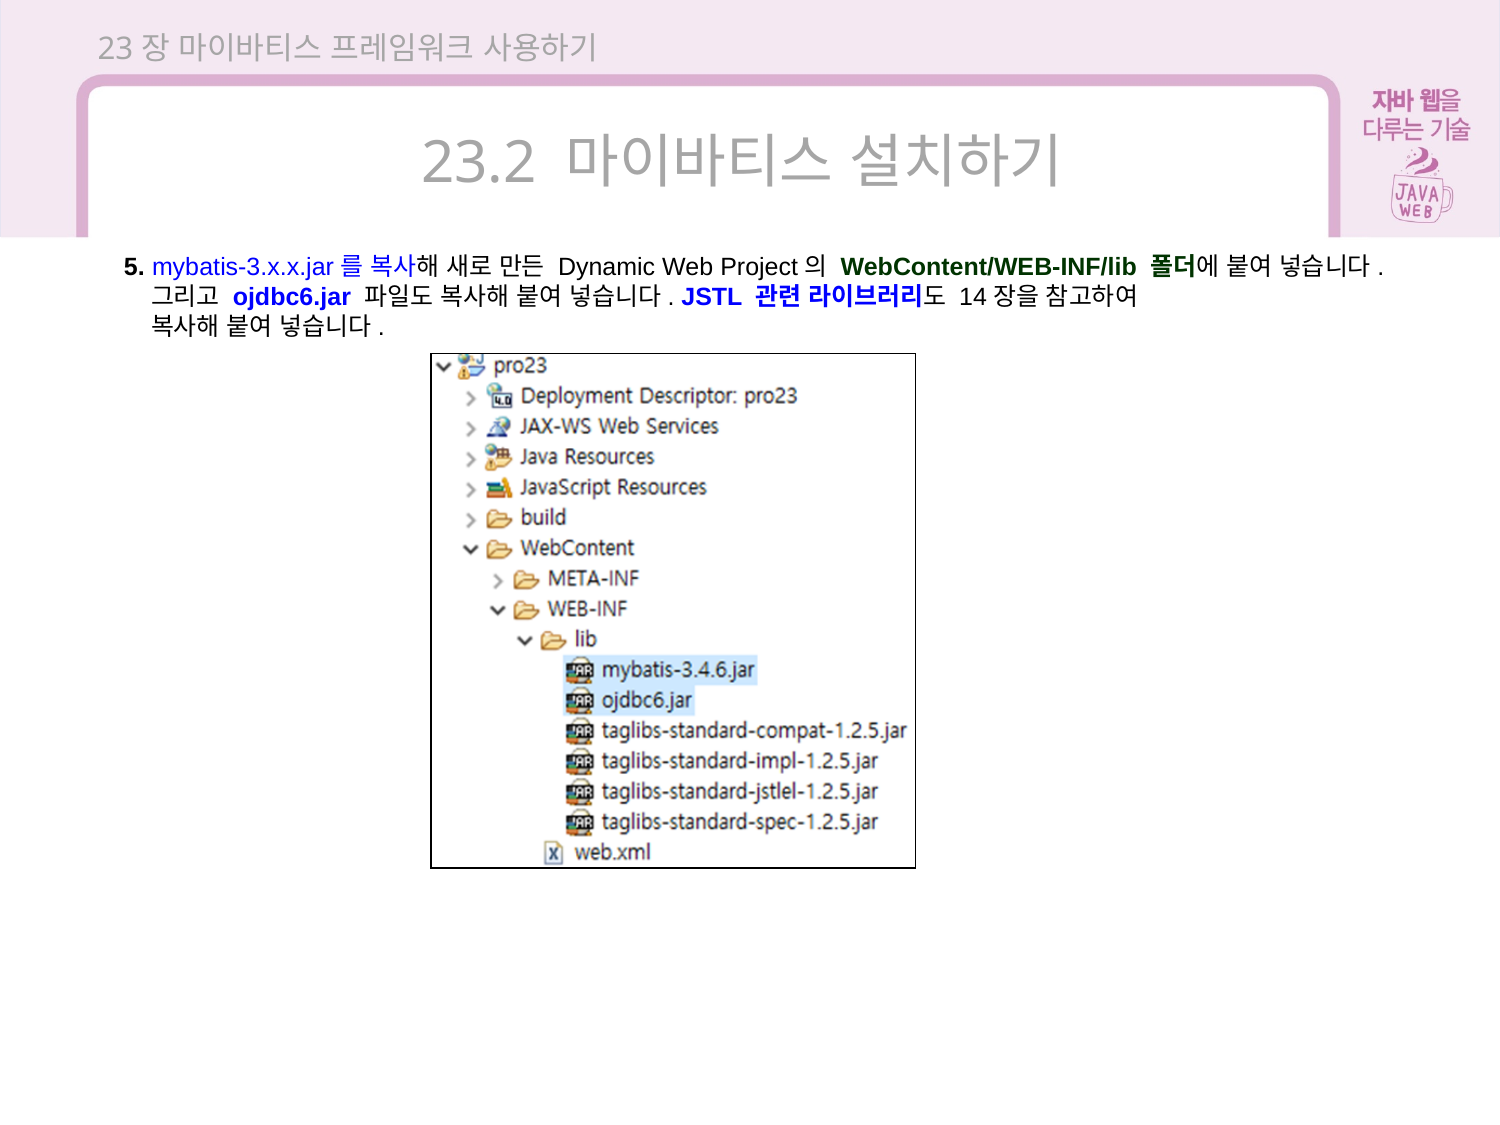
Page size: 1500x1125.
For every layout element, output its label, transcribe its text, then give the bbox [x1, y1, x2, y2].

text_box 23.2 마이바티스 설치하기 [217, 117, 1268, 202]
text_box 5. mybatis-3.x.x.jar를 복사해 새로 만든 Dynamic Web Project의 WebContent/WEB-INF/lib 폴더에 붙여 넣습니다. 그리고 ojdbc6.jar 파일도 복사해 붙여 넣습니다. JSTL 관련 라이브러리도 14장을 참고하여 복사해 붙여 넣습니다. [109, 242, 1424, 348]
picture [0, 0, 1500, 1125]
text_box 23장 마이바티스 프레임워크 사용하기 [82, 0, 1133, 74]
